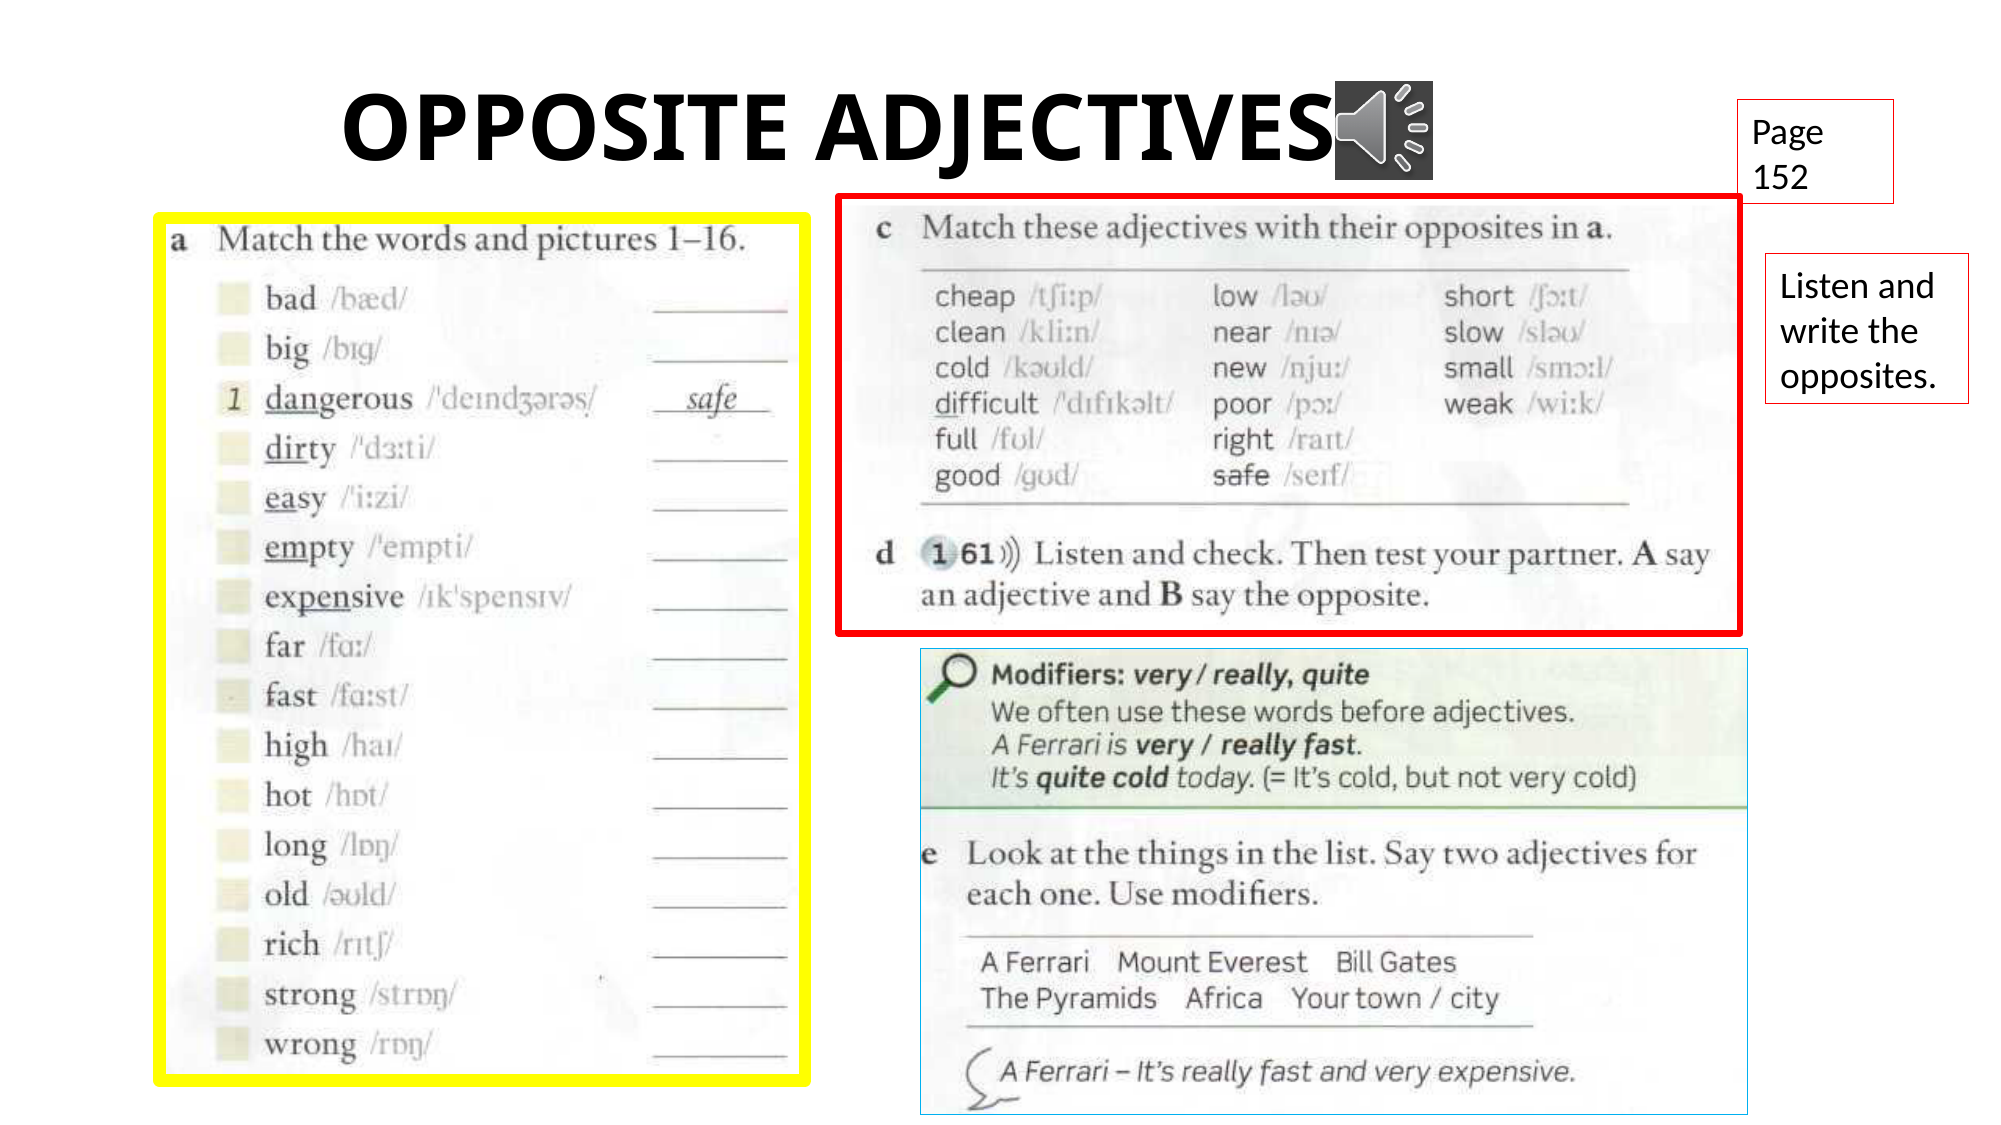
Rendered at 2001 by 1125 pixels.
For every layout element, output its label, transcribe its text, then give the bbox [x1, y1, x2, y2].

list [165, 224, 799, 1075]
picture [841, 198, 1738, 631]
picture [922, 650, 1746, 1113]
text_box Listen and write the opposites. [1765, 253, 1969, 404]
title OPPOSITE ADJECTIVES [324, 36, 1675, 225]
text_box Page 152 [1737, 99, 1894, 204]
picture [1334, 80, 1435, 181]
